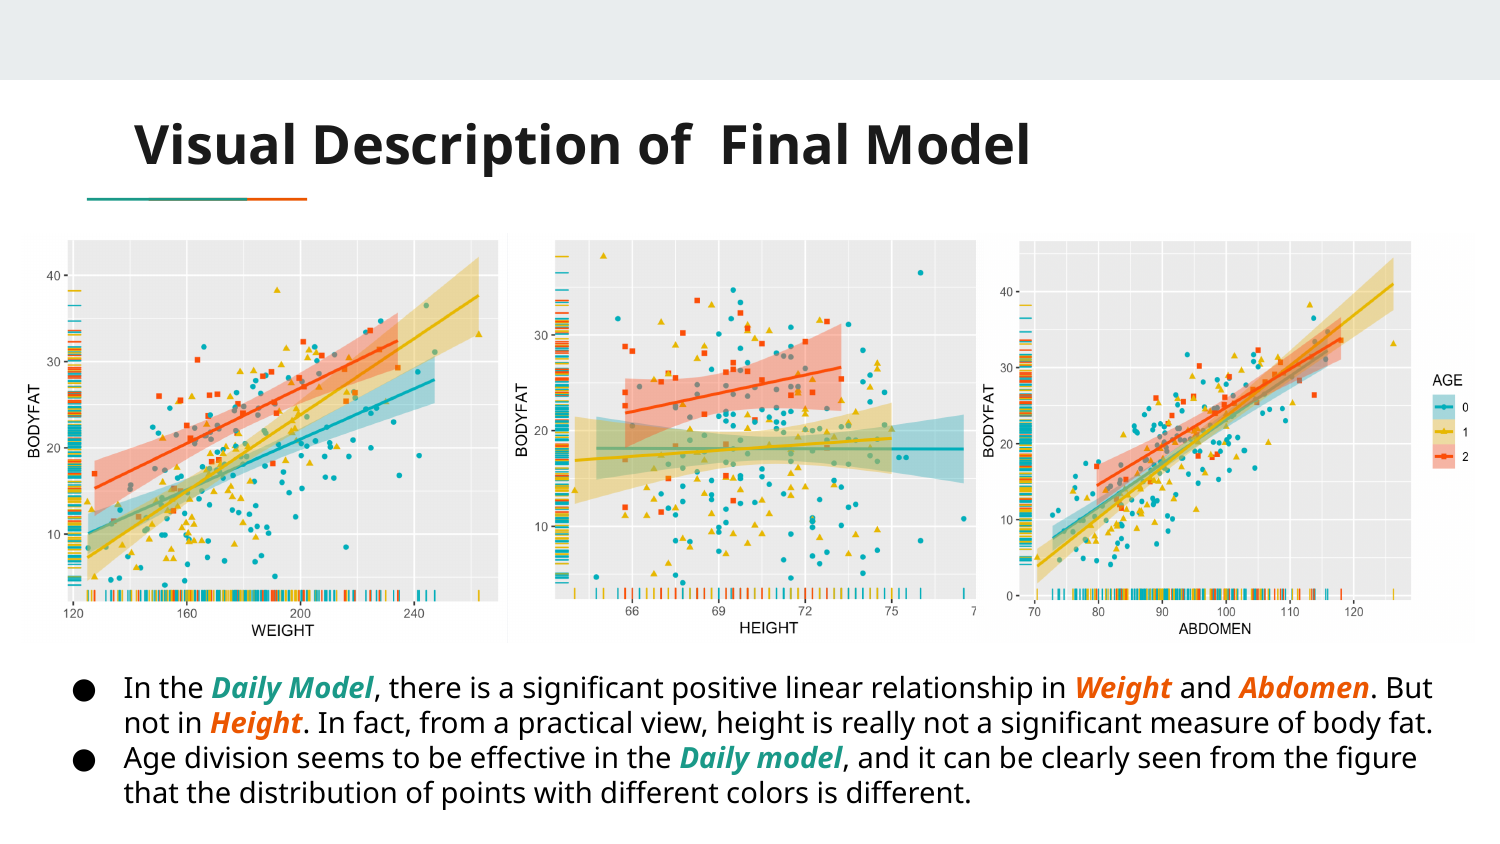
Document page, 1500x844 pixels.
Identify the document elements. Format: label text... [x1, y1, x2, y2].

text_box In the Daily Model, there is a significant positive linear relationship in Weight and Abdomen. But not in Height. In fact, from a practical view, height is really not a significant measure of body fat. Age division seems to be effective in the Daily model, and it can be clearly seen from the figure that the distribution of points with different colors is different. [33, 654, 1475, 844]
picture [21, 233, 1476, 643]
title Visual Description of Final Model [119, 95, 1381, 184]
